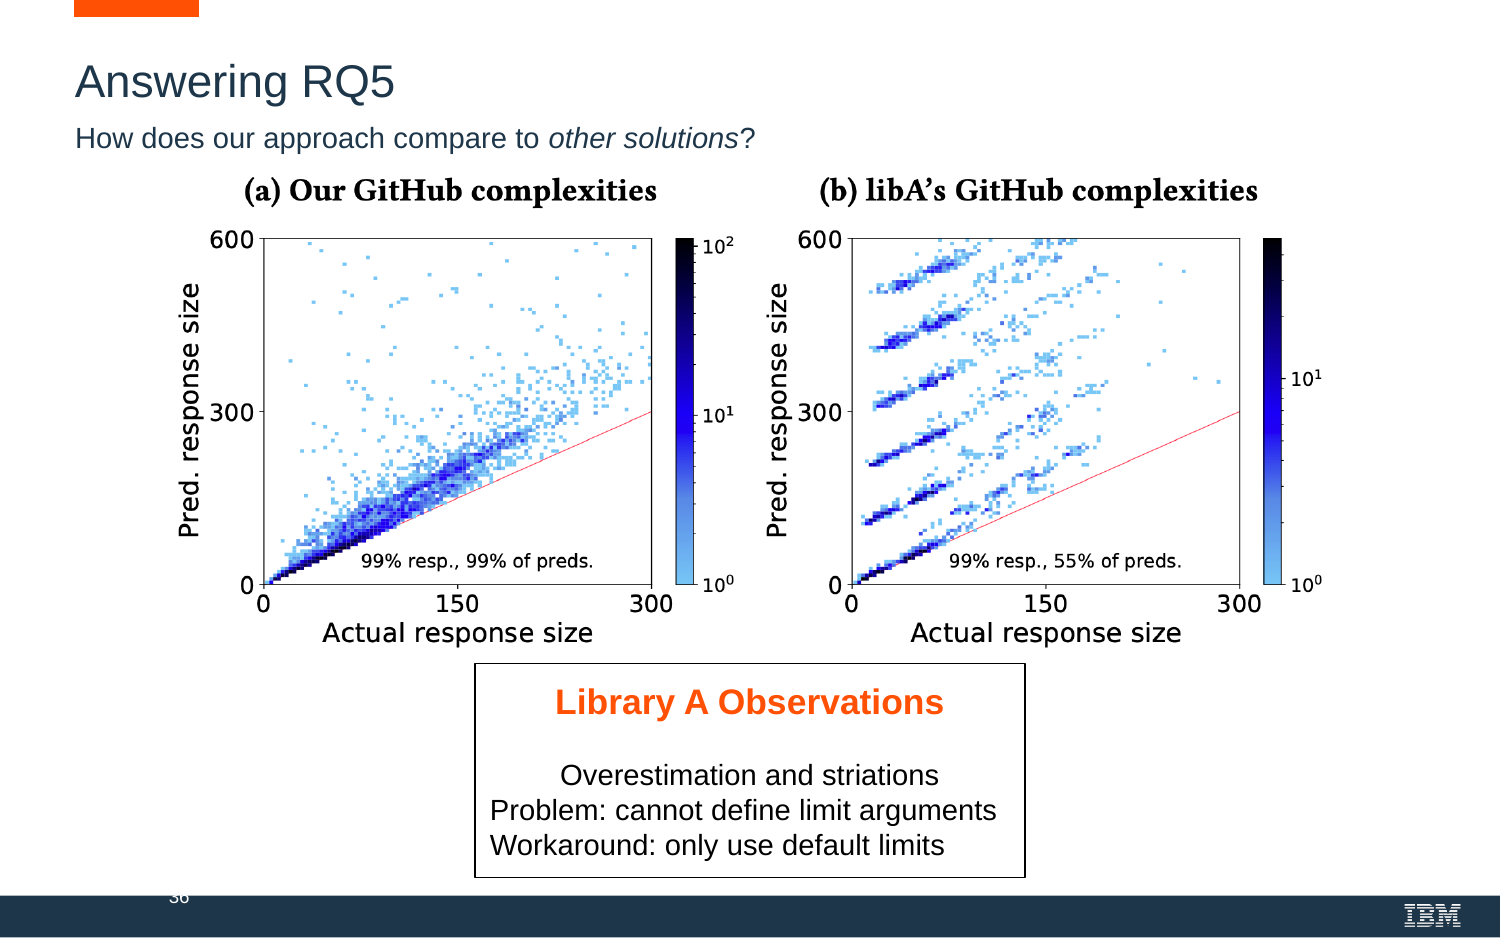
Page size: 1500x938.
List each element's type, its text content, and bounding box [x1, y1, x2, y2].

list How does our approach compare to other solutions? [75, 109, 1425, 207]
picture [170, 168, 1330, 654]
title Answering RQ5 [74, 37, 1426, 94]
picture [1404, 904, 1462, 927]
text_box Library A Observations Overestimation and striations Problem: cannot define limit arguments Workaround: only use default limits [474, 663, 1026, 878]
